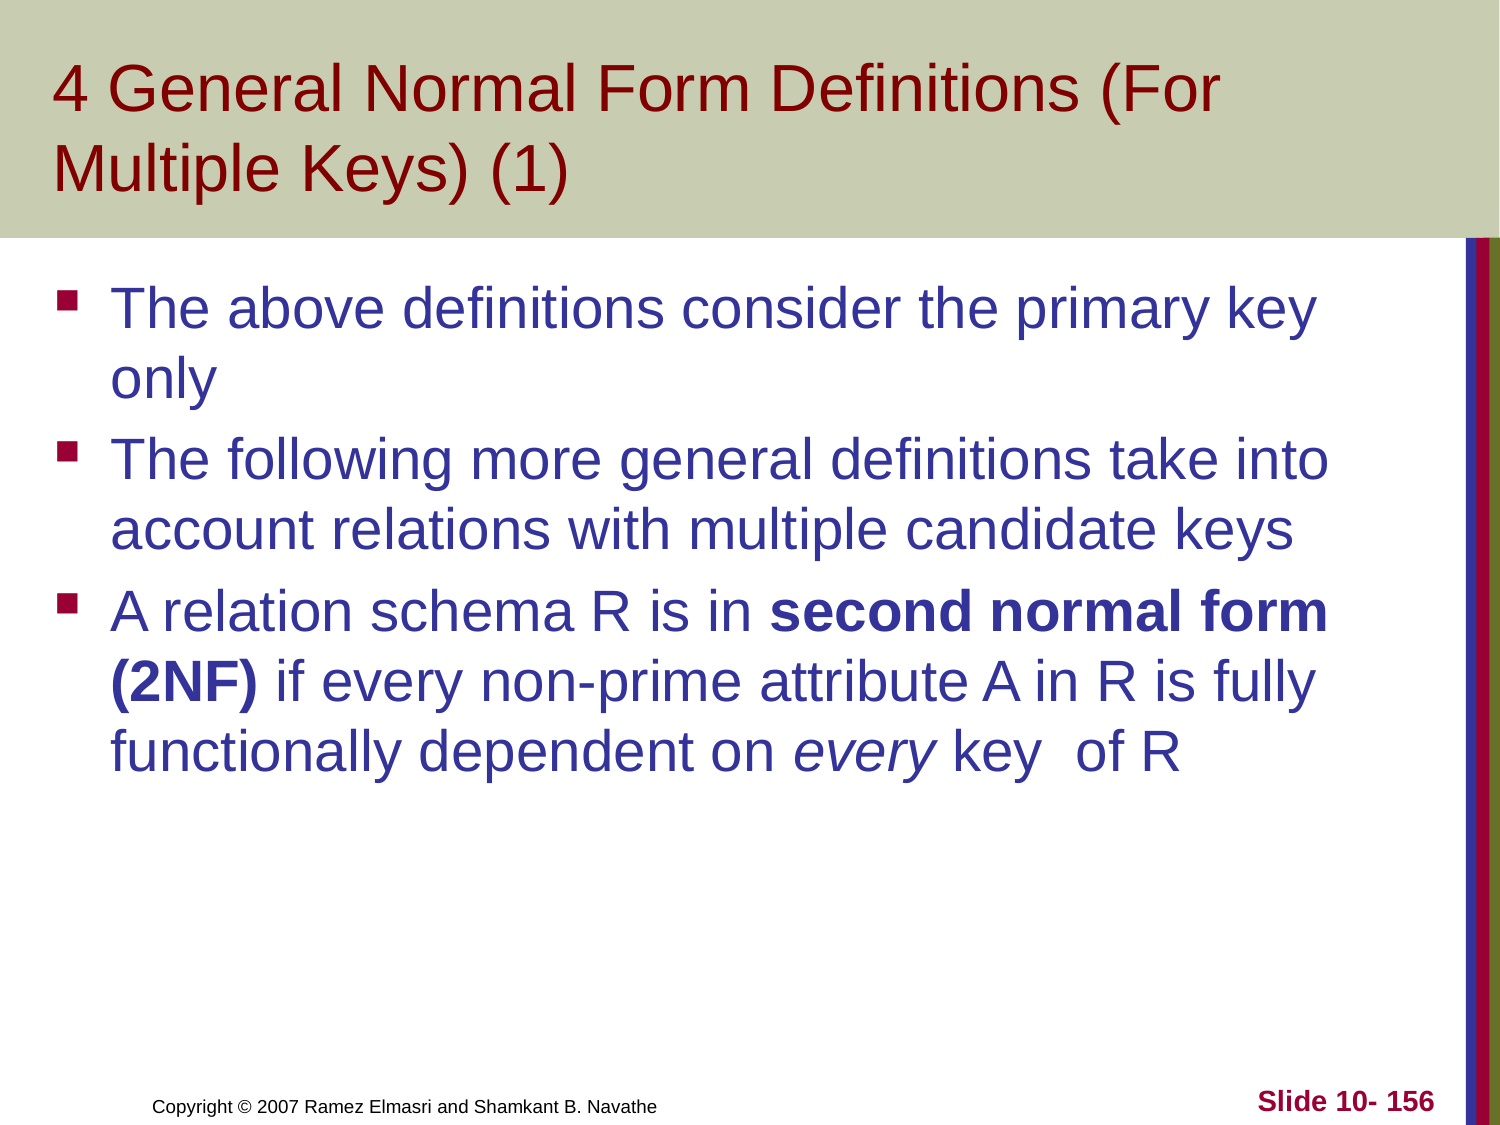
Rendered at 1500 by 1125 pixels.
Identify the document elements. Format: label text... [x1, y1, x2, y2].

title 4 General Normal Form Definitions (For Multiple Keys) (1) [37, 49, 1317, 213]
list The above definitions consider the primary key only The following more general definitions take into account relations with multiple candidate keys A relation schema R is in second normal form (2NF) if every non-prime attribute A in R is fully functionally dependent on every key of R [39, 262, 1401, 1013]
slide_number Slide 10- 156 [1137, 1049, 1451, 1125]
